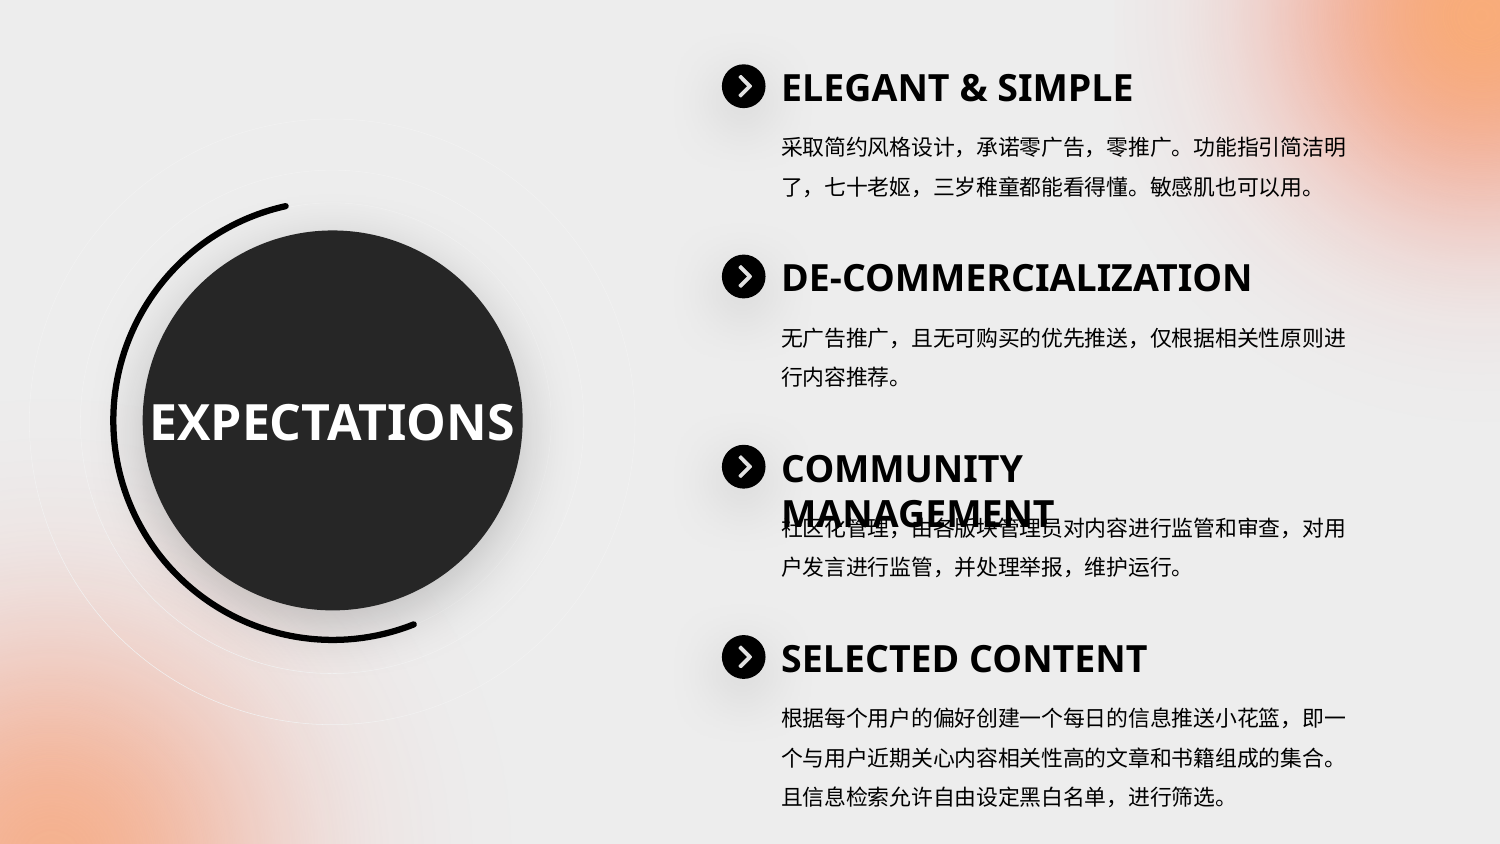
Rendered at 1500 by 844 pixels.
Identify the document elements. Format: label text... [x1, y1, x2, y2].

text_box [29, 118, 635, 725]
text_box DE-COMMERCIALIZATION [766, 247, 1322, 307]
text_box [720, 443, 766, 490]
picture [0, 0, 1500, 844]
text_box 采取简约风格设计，承诺零广告，零推广。功能指引简洁明了，七十老妪，三岁稚童都能看得懂。敏感肌也可以用。 [766, 113, 1376, 207]
text_box 社区化管理，由各版块管理员对内容进行监管和审查，对用户发言进行监管，并处理举报，维护运行。 [766, 494, 1376, 588]
text_box ELEGANT & SIMPLE [766, 56, 1228, 117]
text_box 无广告推广，且无可购买的优先推送，仅根据相关性原则进行内容推荐。 [766, 303, 1376, 398]
text_box 根据每个用户的偏好创建一个每日的信息推送小花篮，即一个与用户近期关心内容相关性高的文章和书籍组成的集合。 且信息检索允许自由设定黑白名单，进行筛选。 [766, 684, 1376, 818]
text_box [720, 63, 766, 109]
text_box [720, 634, 766, 680]
text_box COMMUNITY MANAGEMENT [766, 437, 1322, 542]
text_box [720, 253, 766, 300]
text_box SELECTED CONTENT [766, 627, 1228, 688]
